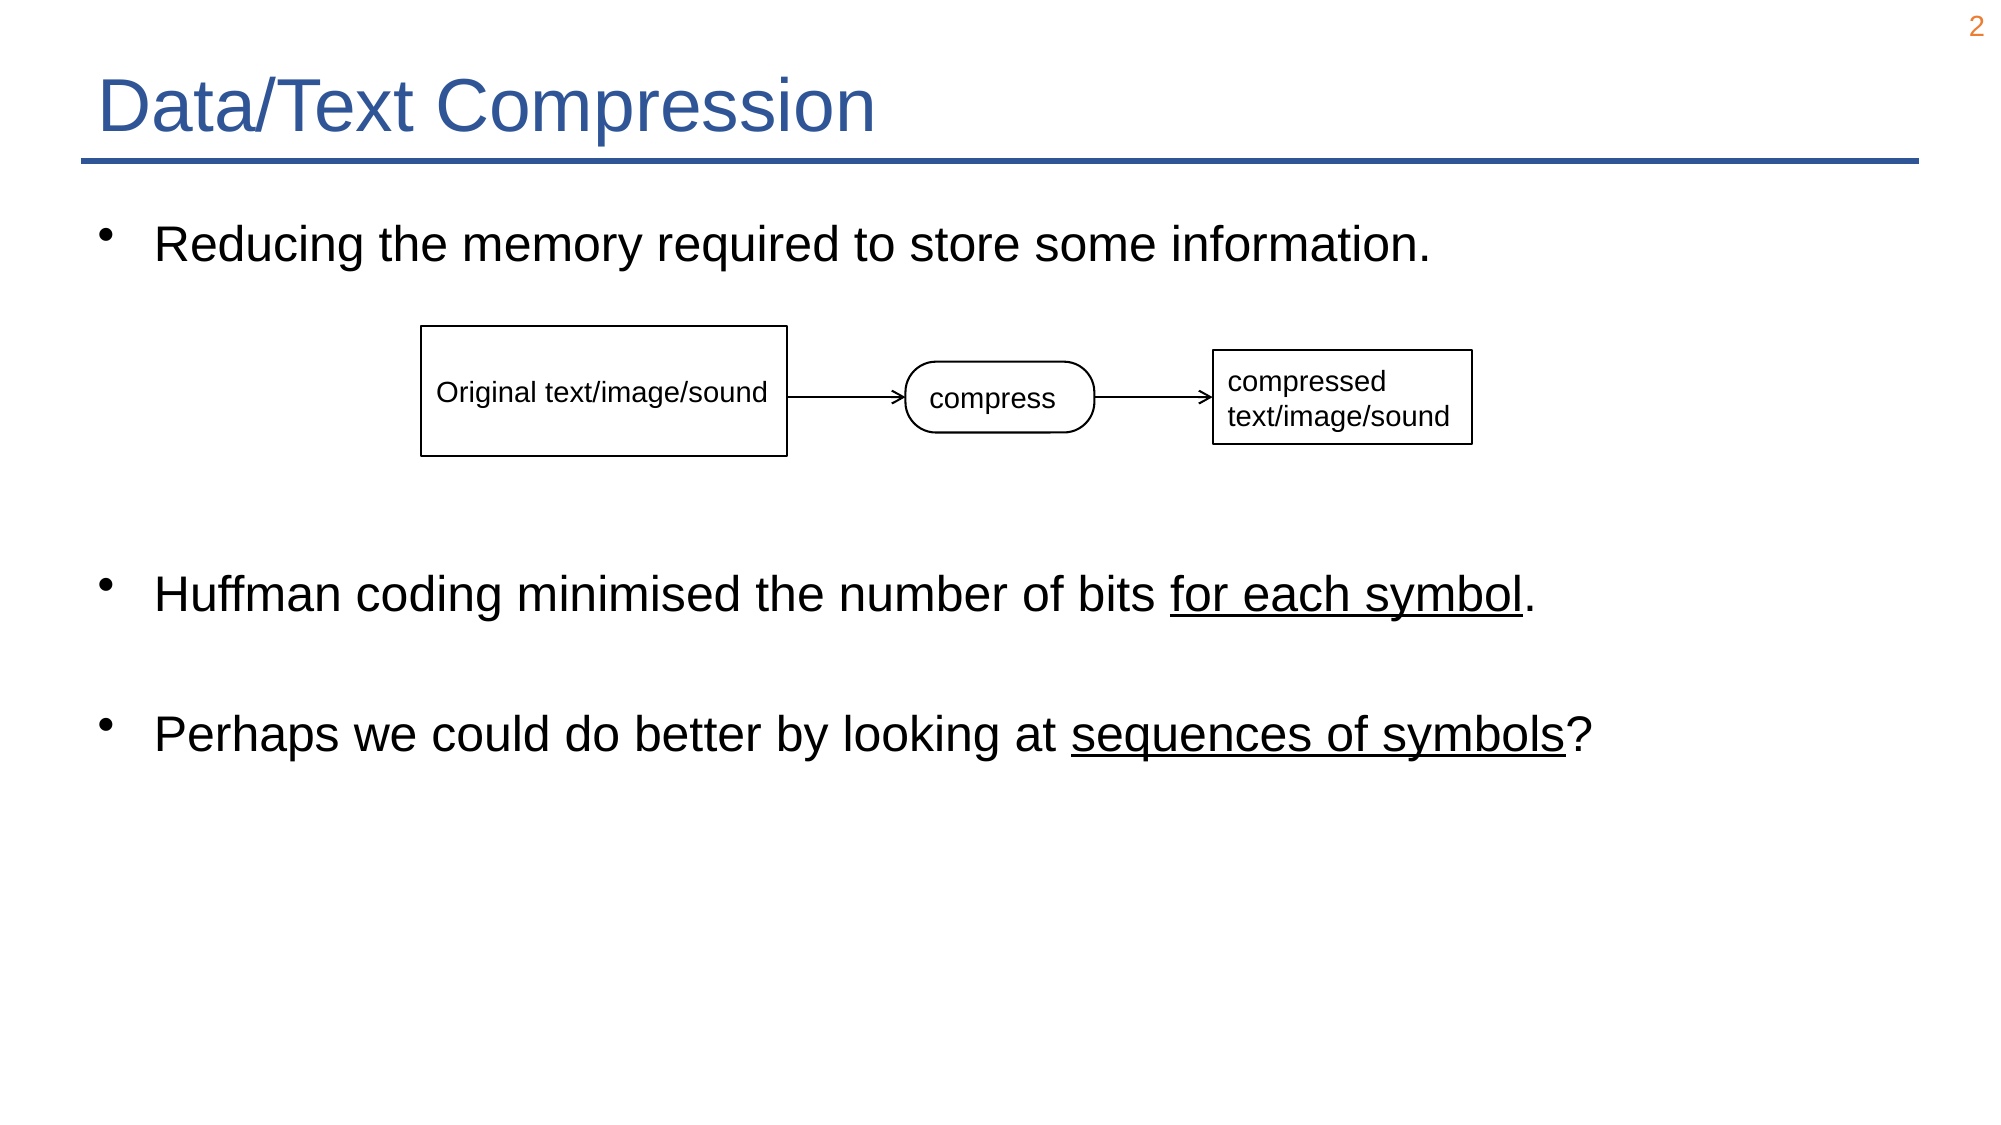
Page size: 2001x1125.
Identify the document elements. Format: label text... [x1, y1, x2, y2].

list Reducing the memory required to store some information. Huffman coding minimised the number of bits for each symbol. Perhaps we could do better by looking at sequences of symbols? [82, 203, 1922, 1078]
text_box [420, 325, 1473, 457]
slide_number 2 [1850, 0, 2000, 50]
title Data/Text Compression [82, 7, 1922, 195]
